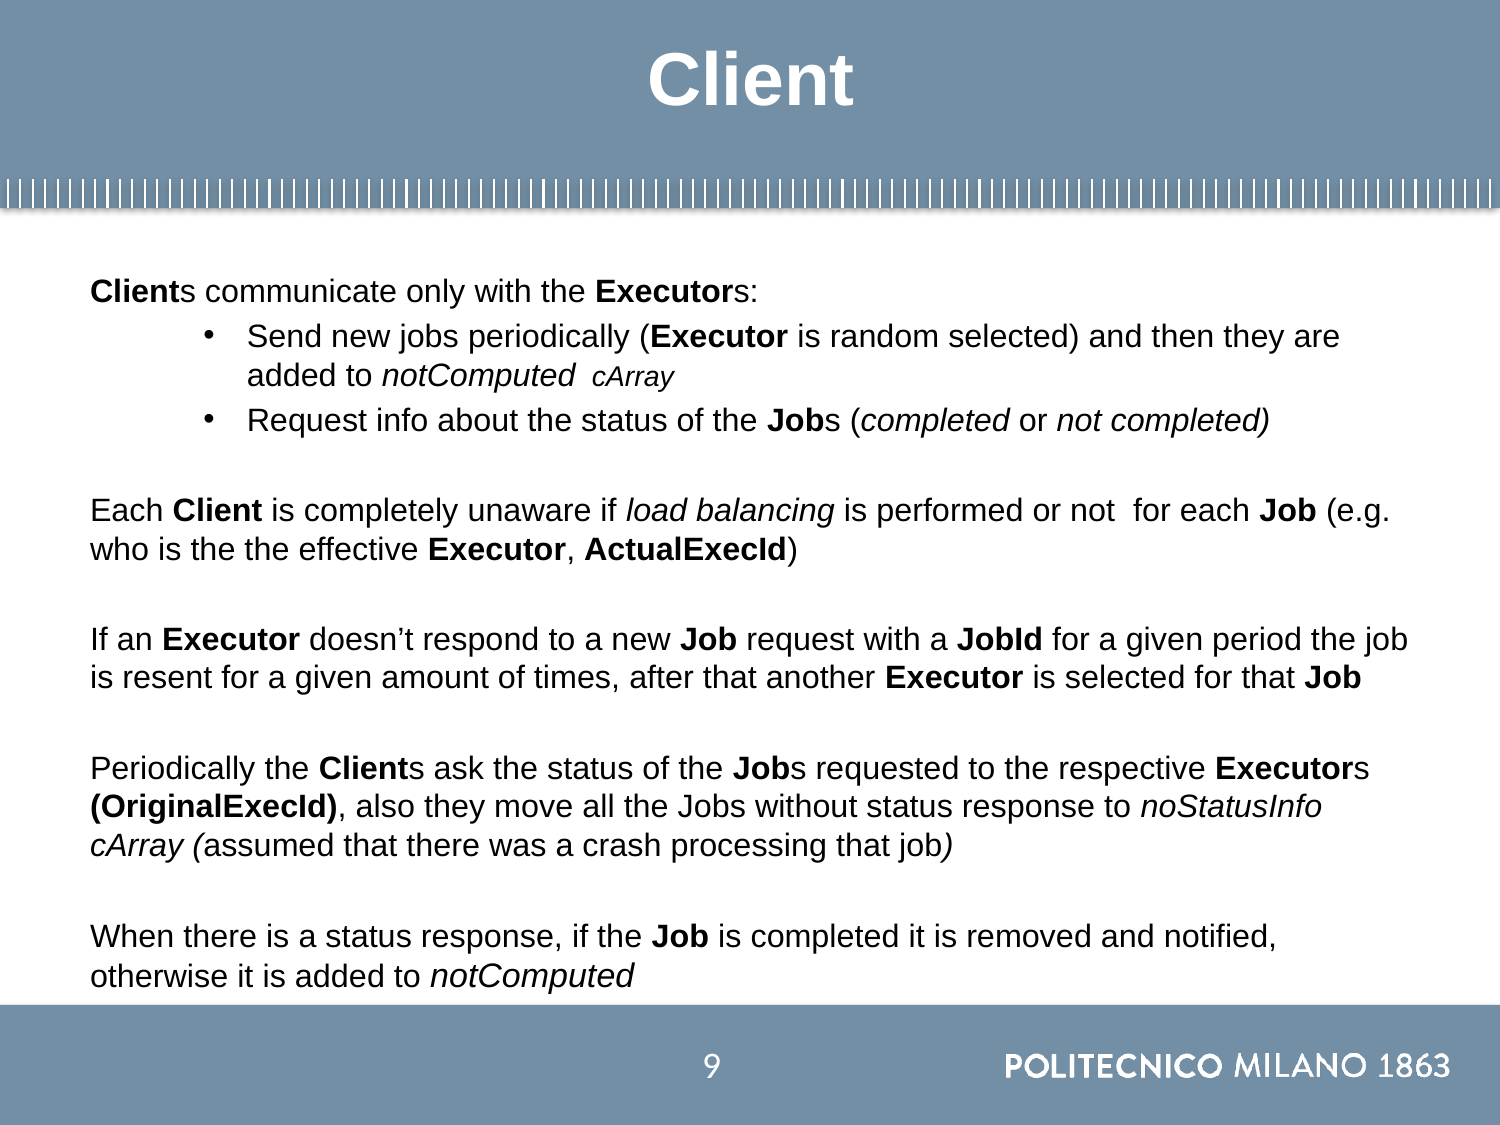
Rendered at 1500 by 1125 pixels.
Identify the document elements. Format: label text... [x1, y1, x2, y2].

title Client [47, 22, 1455, 161]
picture [999, 1041, 1456, 1089]
list Clients communicate only with the Executors: Send new jobs periodically (Executor is random selected) and then they are added to notComputed cArray Request info about the status of the Jobs (completed or not completed) Each Client is completely unaware if load balancing is performed or not for each Job (e.g. who is the the effective Executor, ActualExecId) If an Executor doesn’t respond to a new Job request with a JobId for a given period the job is resent for a given amount of times, after that another Executor is selected for that Job Periodically the Clients ask the status of the Jobs requested to the respective Executors (OriginalExecId), also they move all the Jobs without status response to noStatusInfo cArray (assumed that there was a crash processing that job) When there is a status response, if the Job is completed it is removed and notified, otherwise it is added to notComputed [75, 262, 1441, 1005]
slide_number 9 [687, 1033, 812, 1096]
